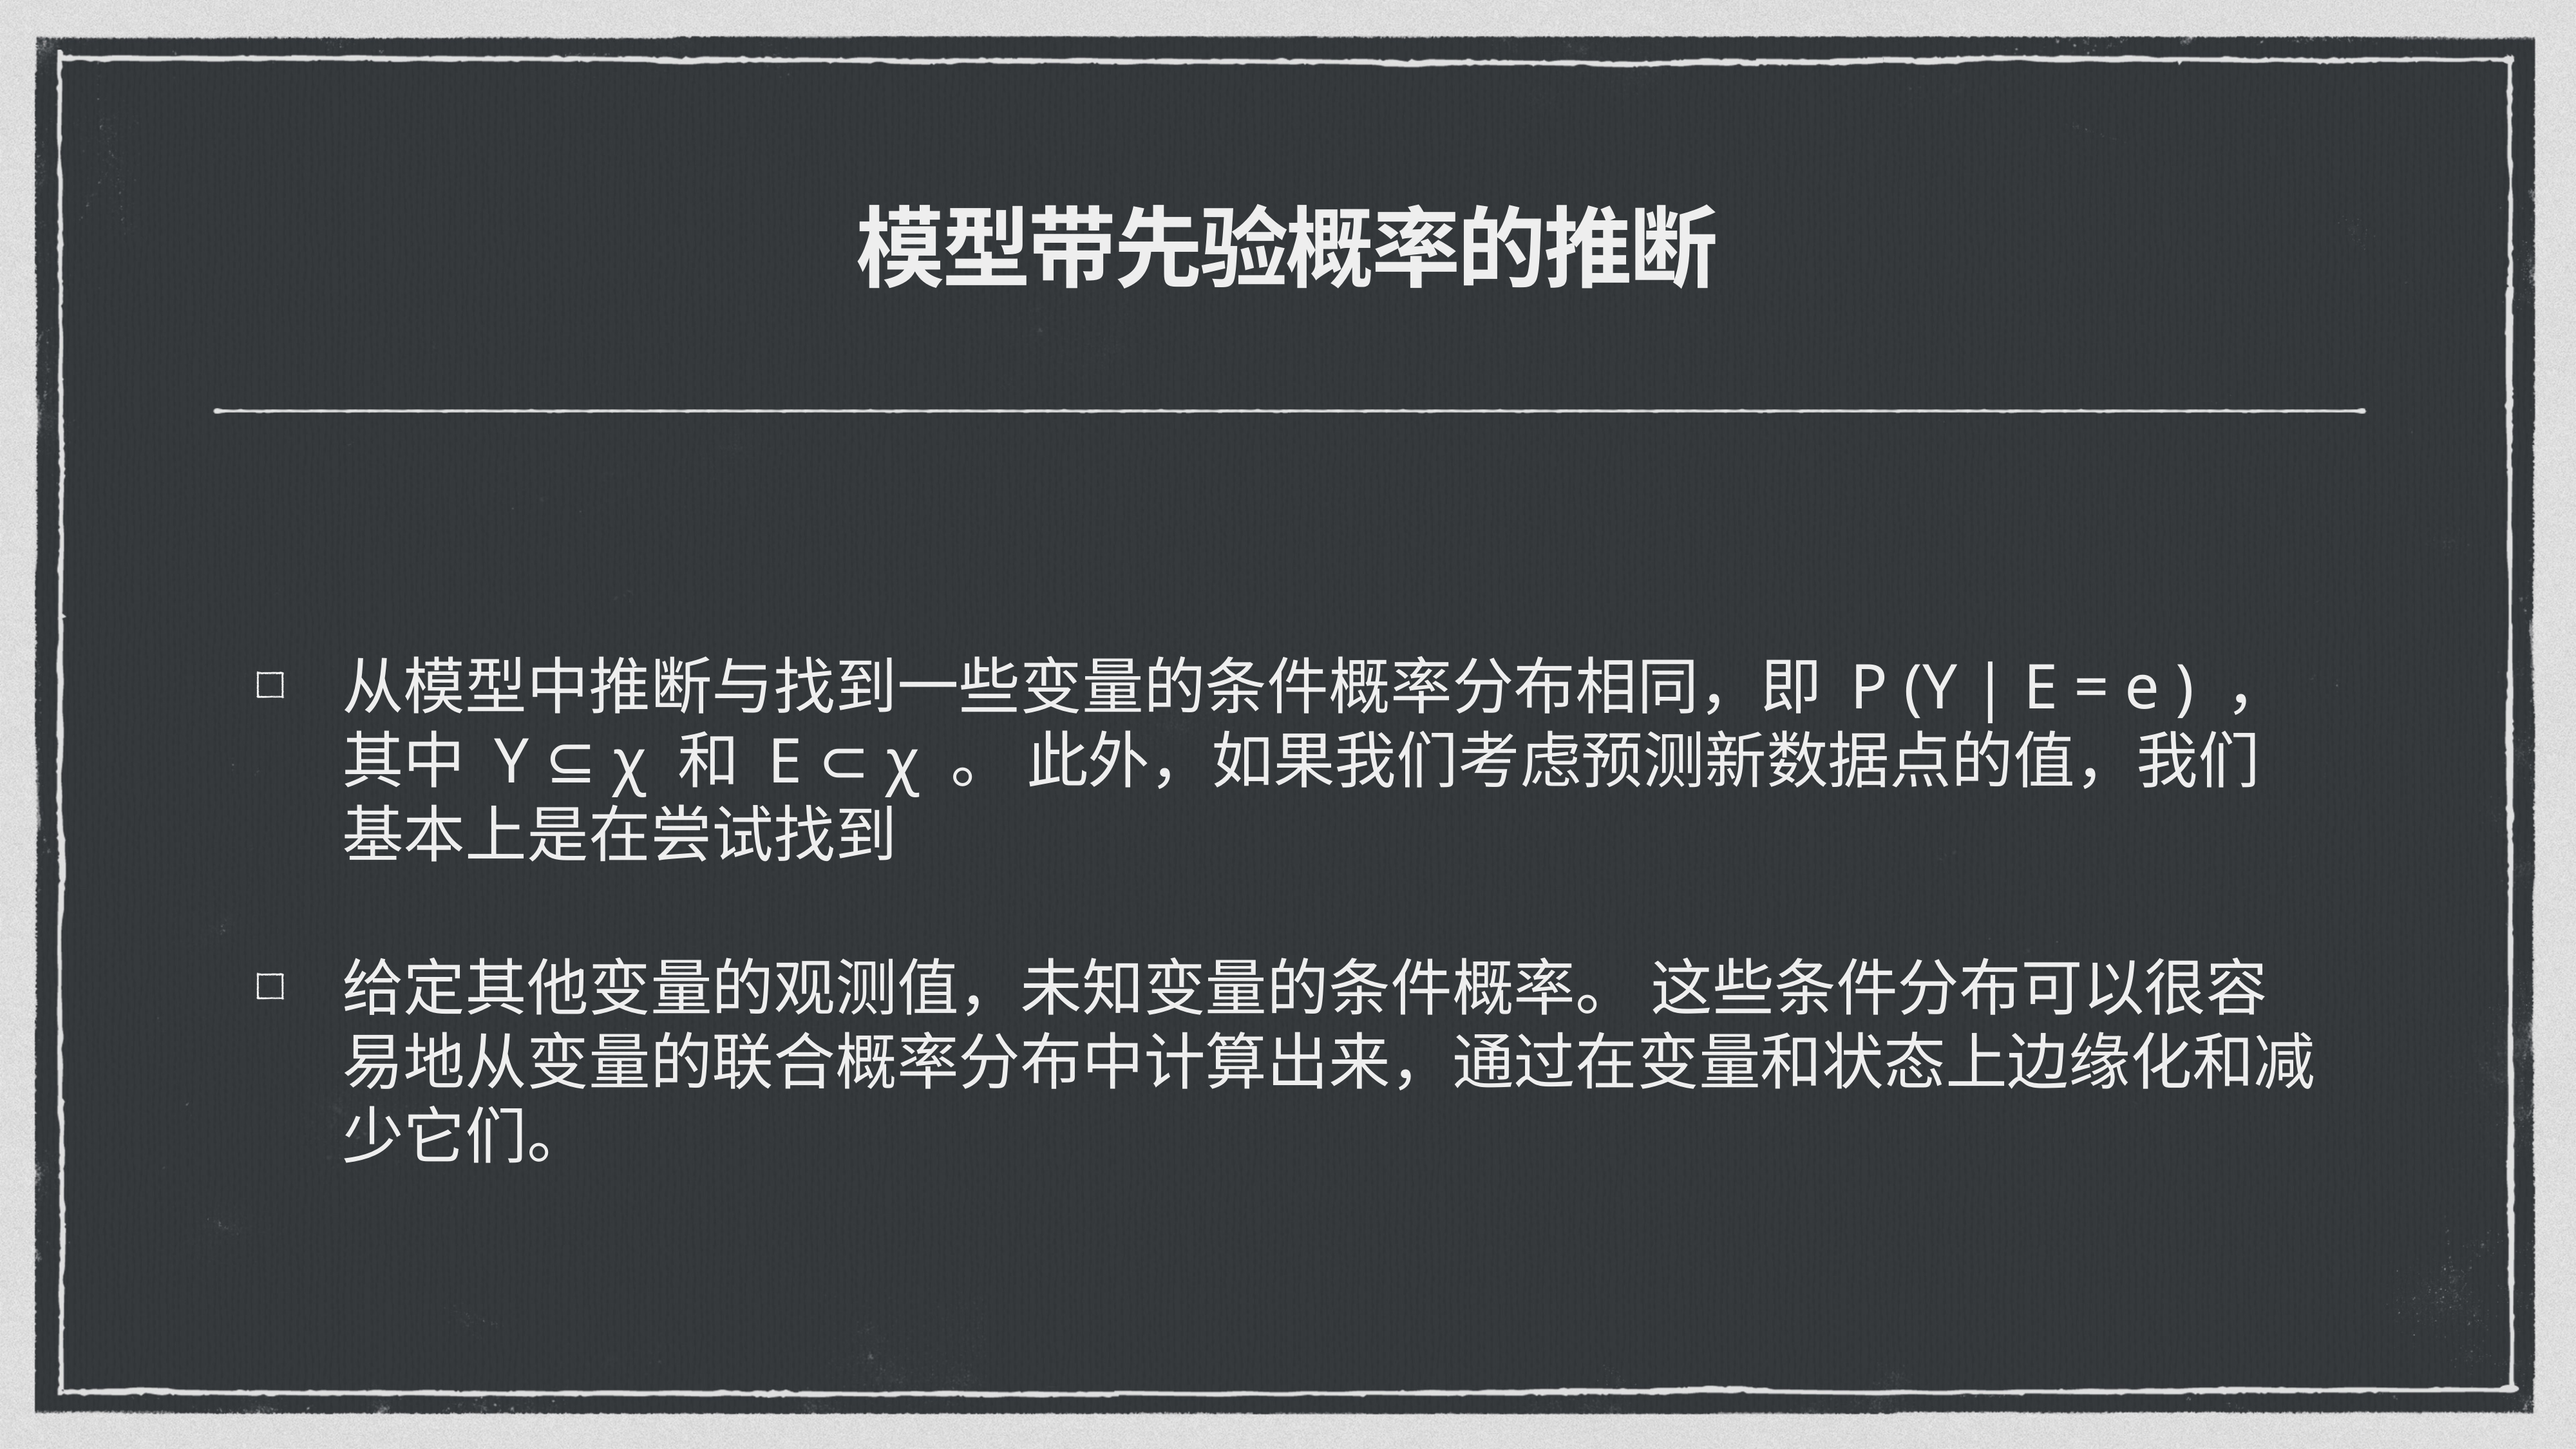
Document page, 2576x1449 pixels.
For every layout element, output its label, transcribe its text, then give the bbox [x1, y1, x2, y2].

picture [0, 0, 2576, 1449]
list 从模型中推断与找到一些变量的条件概率分布相同，即 P (Y | E = e ) ，其中 Y ⊆ χ 和 E ⊂ χ 。 此外，如果我们考虑预测新数据点的值，我们基本上是在尝试找到 给定其他变量的观测值，未知变量的条件概率。 这些条件分布可以很容易地从变量的联合概率分布中计算出来，通过在变量和状态上边缘化和减少它们。 [251, 484, 2324, 1334]
title 模型带先验概率的推断 [251, 102, 2324, 387]
